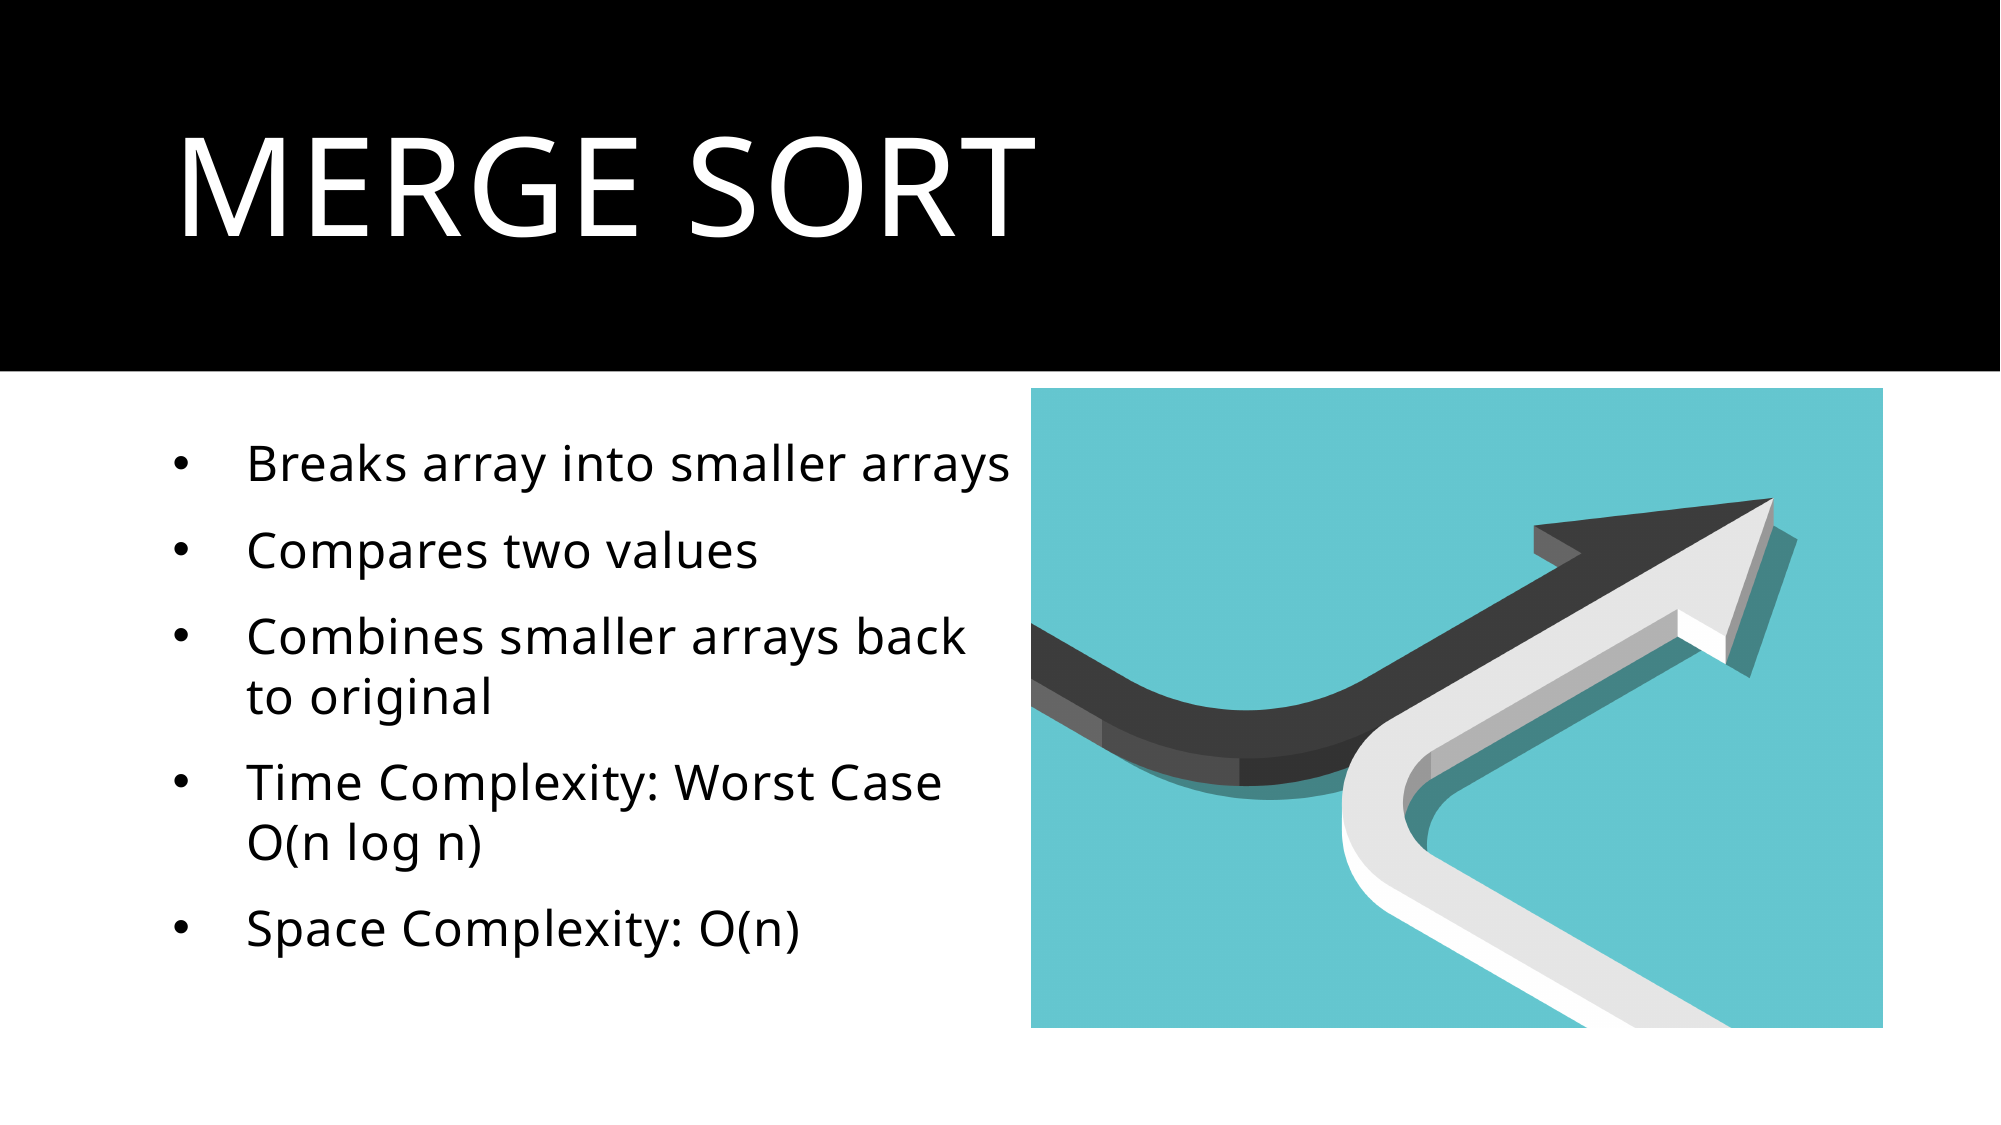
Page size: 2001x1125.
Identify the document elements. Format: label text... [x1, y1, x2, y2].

title Merge sort [157, 52, 1842, 332]
picture [1031, 388, 1883, 1028]
list Breaks array into smaller arrays Compares two values Combines smaller arrays back to original Time Complexity: Worst Case O(n log n) Space Complexity: O(n) [157, 424, 1031, 1014]
